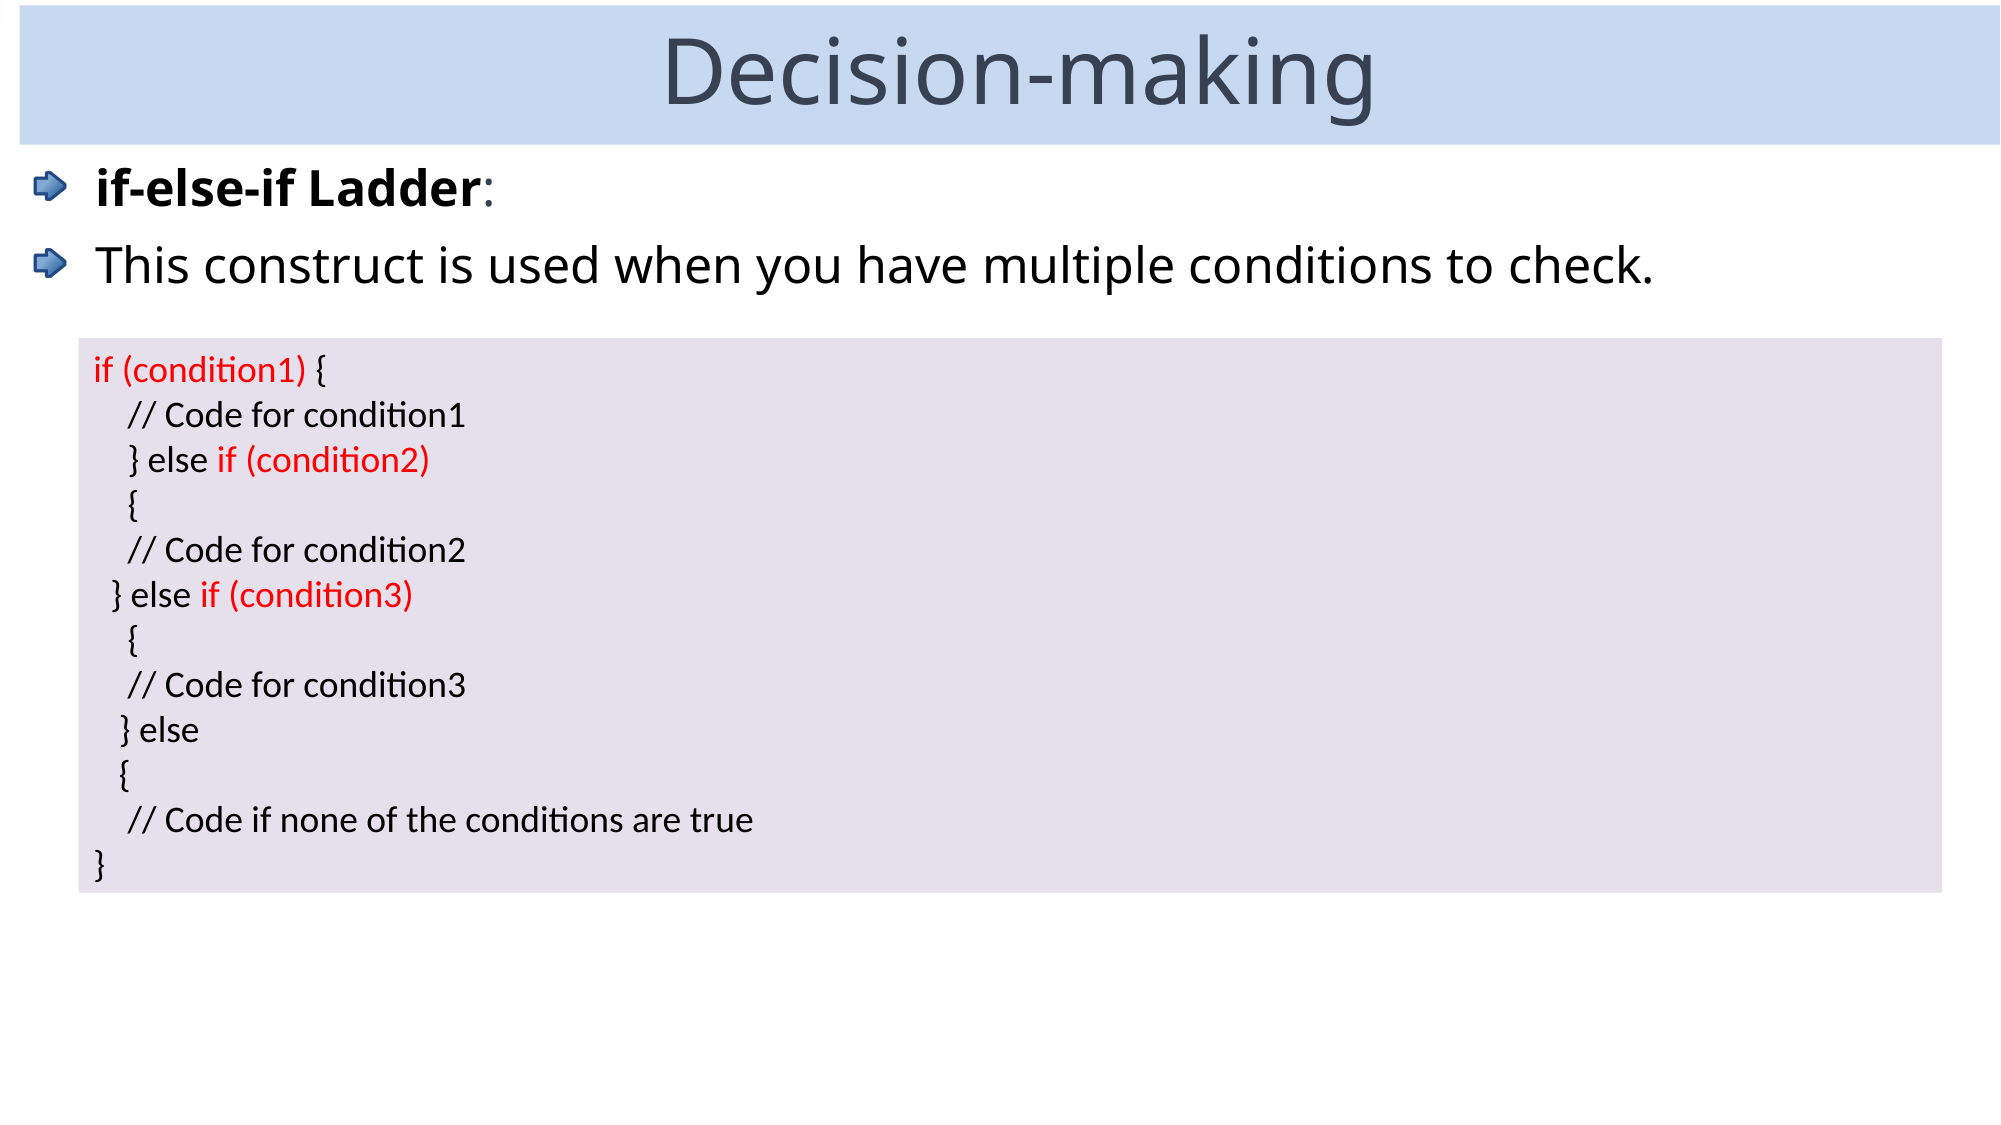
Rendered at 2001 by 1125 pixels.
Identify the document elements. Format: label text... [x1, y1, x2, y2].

text_box Decision-making [19, 5, 2000, 145]
text_box if (condition1) { // Code for condition1 } else if (condition2) { // Code for condition2 } else if (condition3) { // Code for condition3 } else { // Code if none of the conditions are true } [78, 338, 1943, 893]
text_box if-else-if Ladder: This construct is used when you have multiple conditions to check. [0, 146, 1943, 1020]
picture [32, 245, 68, 281]
picture [32, 168, 68, 204]
